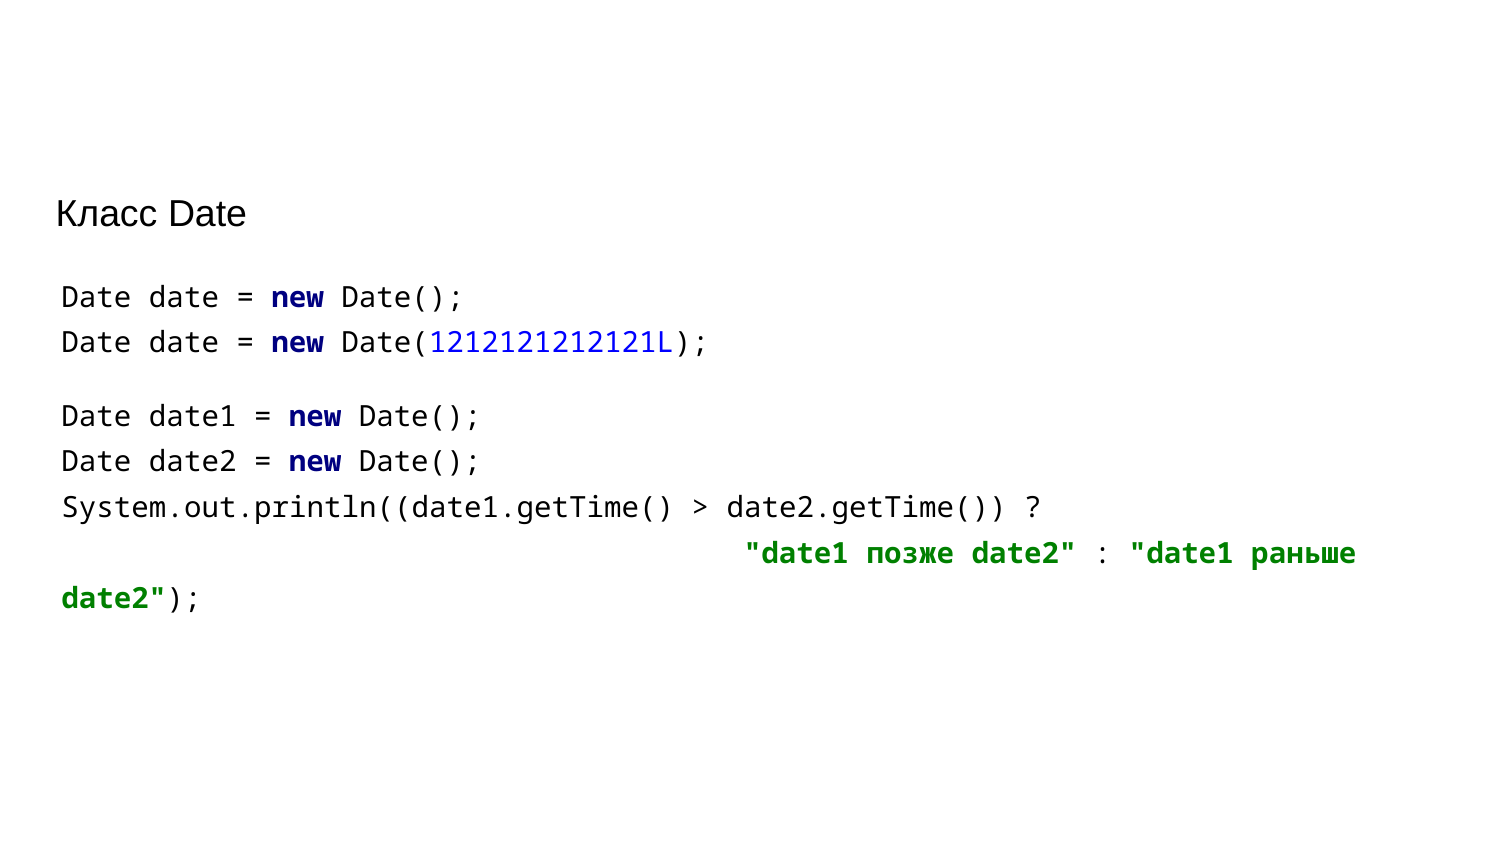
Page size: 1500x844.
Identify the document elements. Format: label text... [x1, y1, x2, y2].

table_header Date date1 = new Date(); Date date2 = new Date(); System.out.println((date1.getTime() > date2.getTime()) ? "date1 позже date2" : "date1 раньше date2"); [51, 379, 1500, 640]
text_box Класс Date [40, 166, 533, 249]
table_header Date date = new Date(); Date date = new Date(1212121212121L); [51, 260, 1018, 361]
